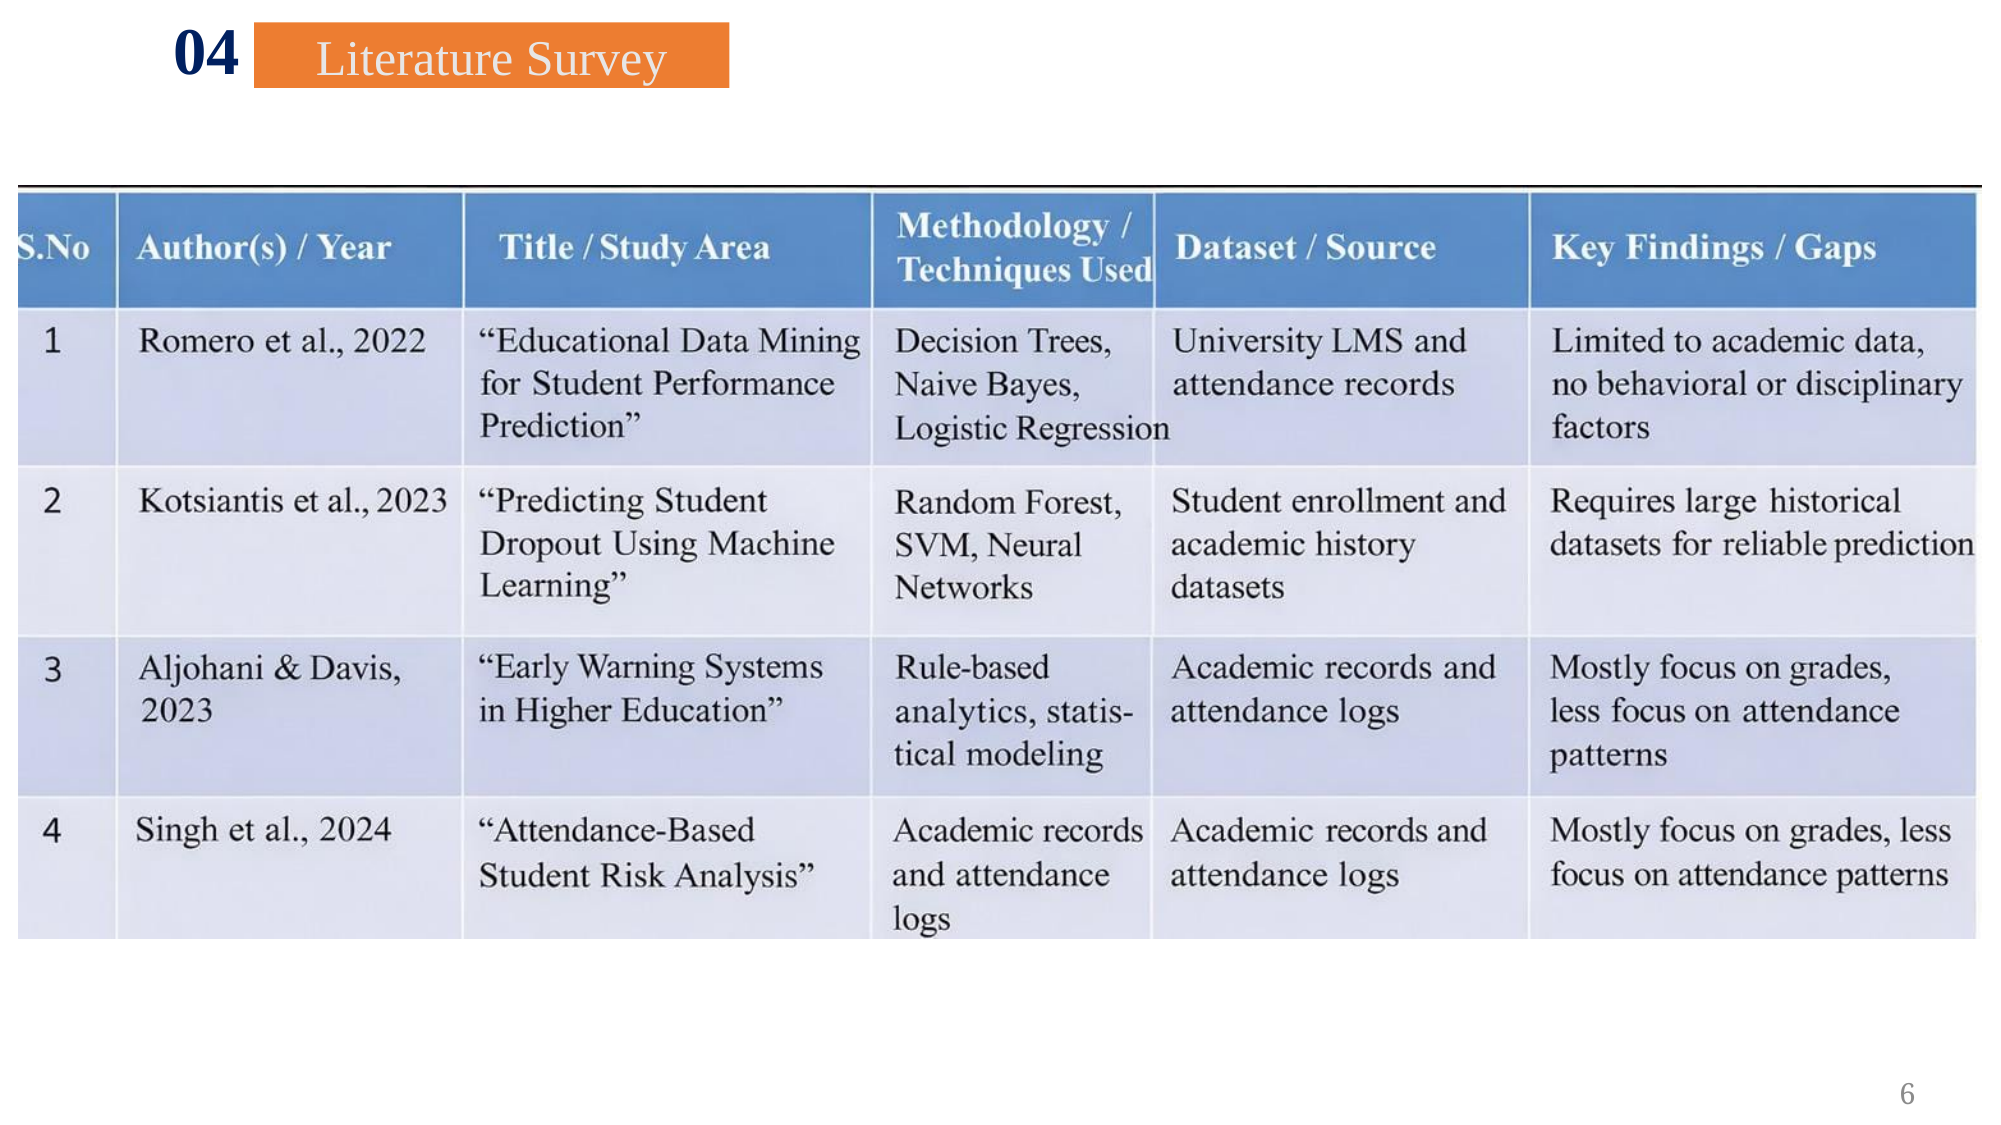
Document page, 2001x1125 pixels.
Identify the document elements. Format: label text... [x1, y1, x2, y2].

text_box 04 [158, 0, 255, 95]
picture [17, 185, 1982, 940]
slide_number 6 [1882, 1065, 1931, 1125]
text_box Literature Survey [255, 21, 730, 89]
